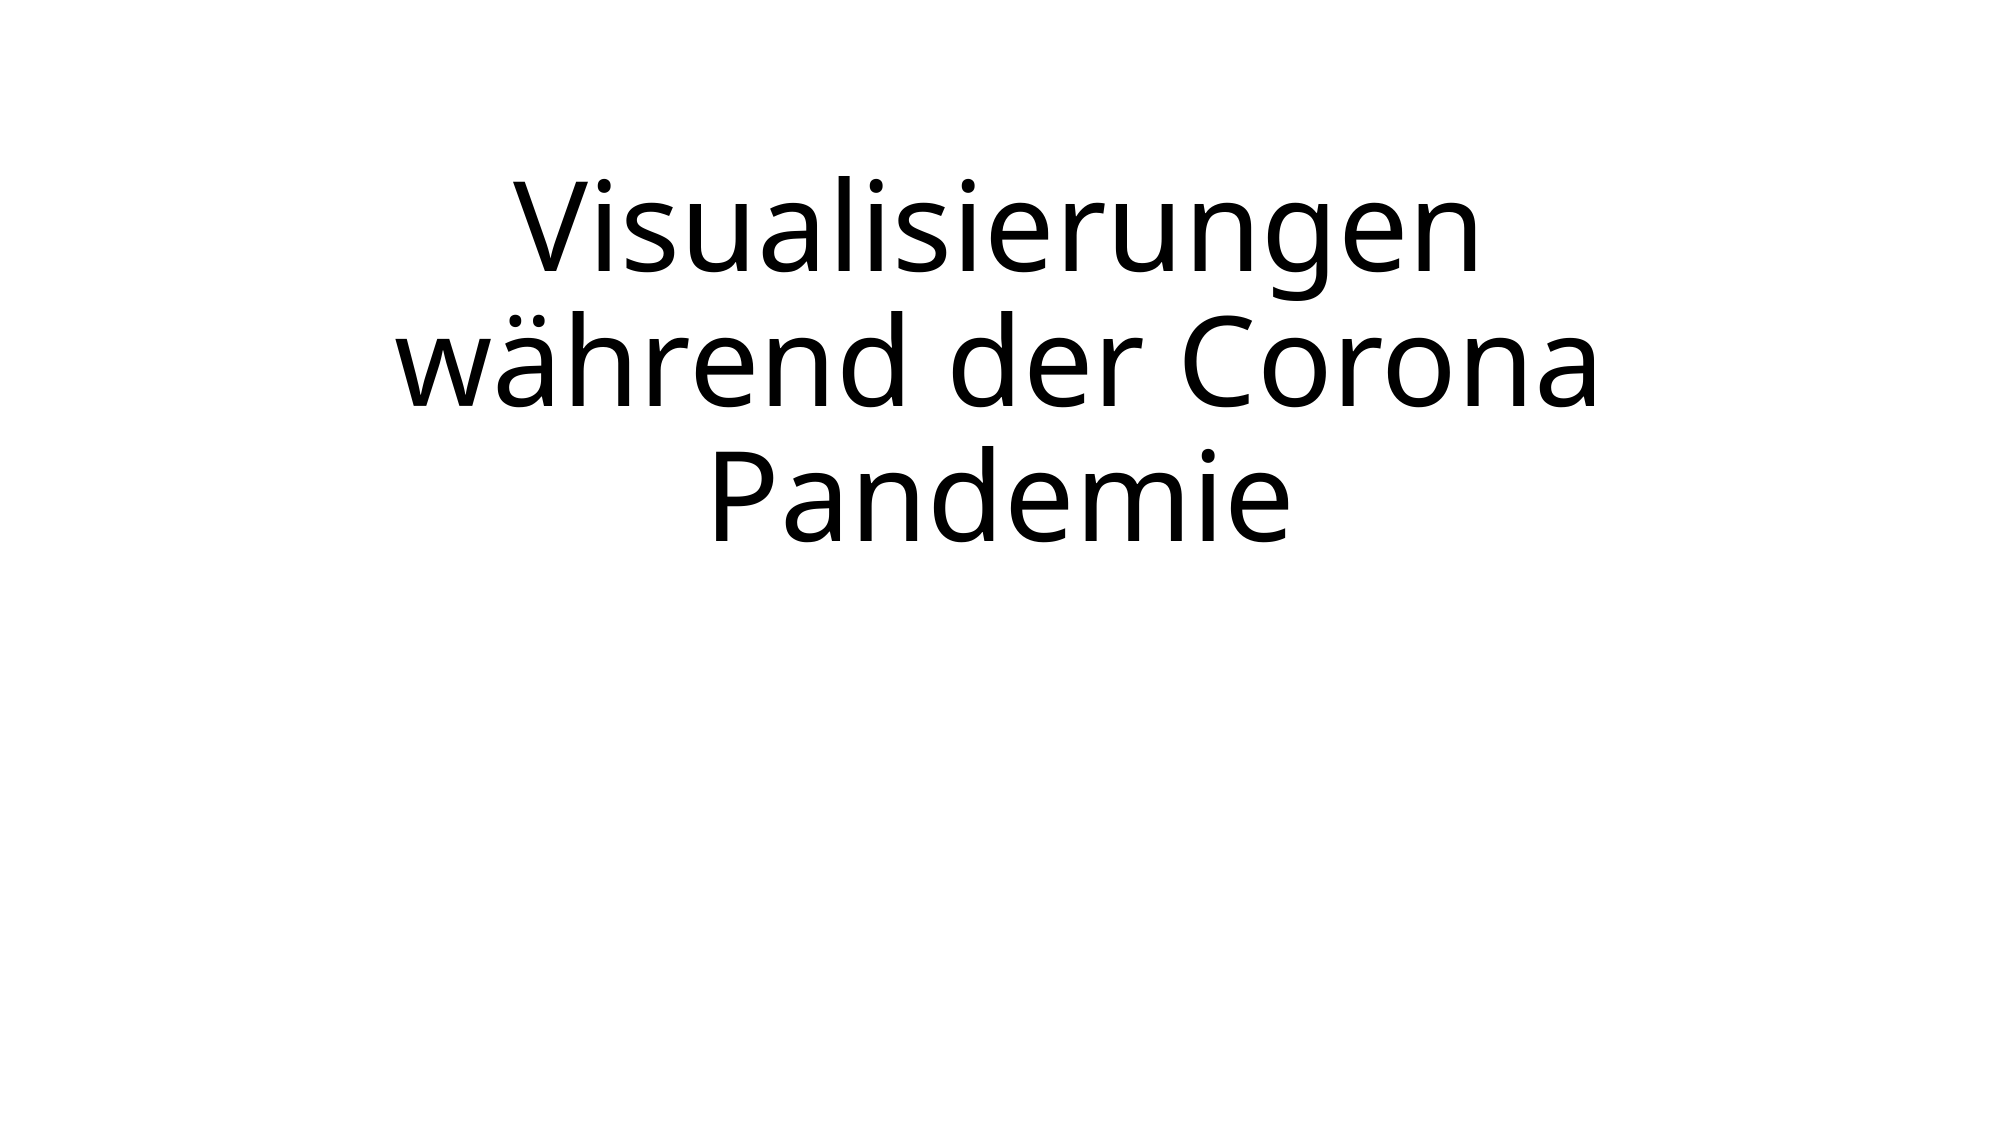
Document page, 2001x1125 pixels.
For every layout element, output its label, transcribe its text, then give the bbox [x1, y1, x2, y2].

title Visualisierungen während der Corona Pandemie [249, 184, 1750, 576]
